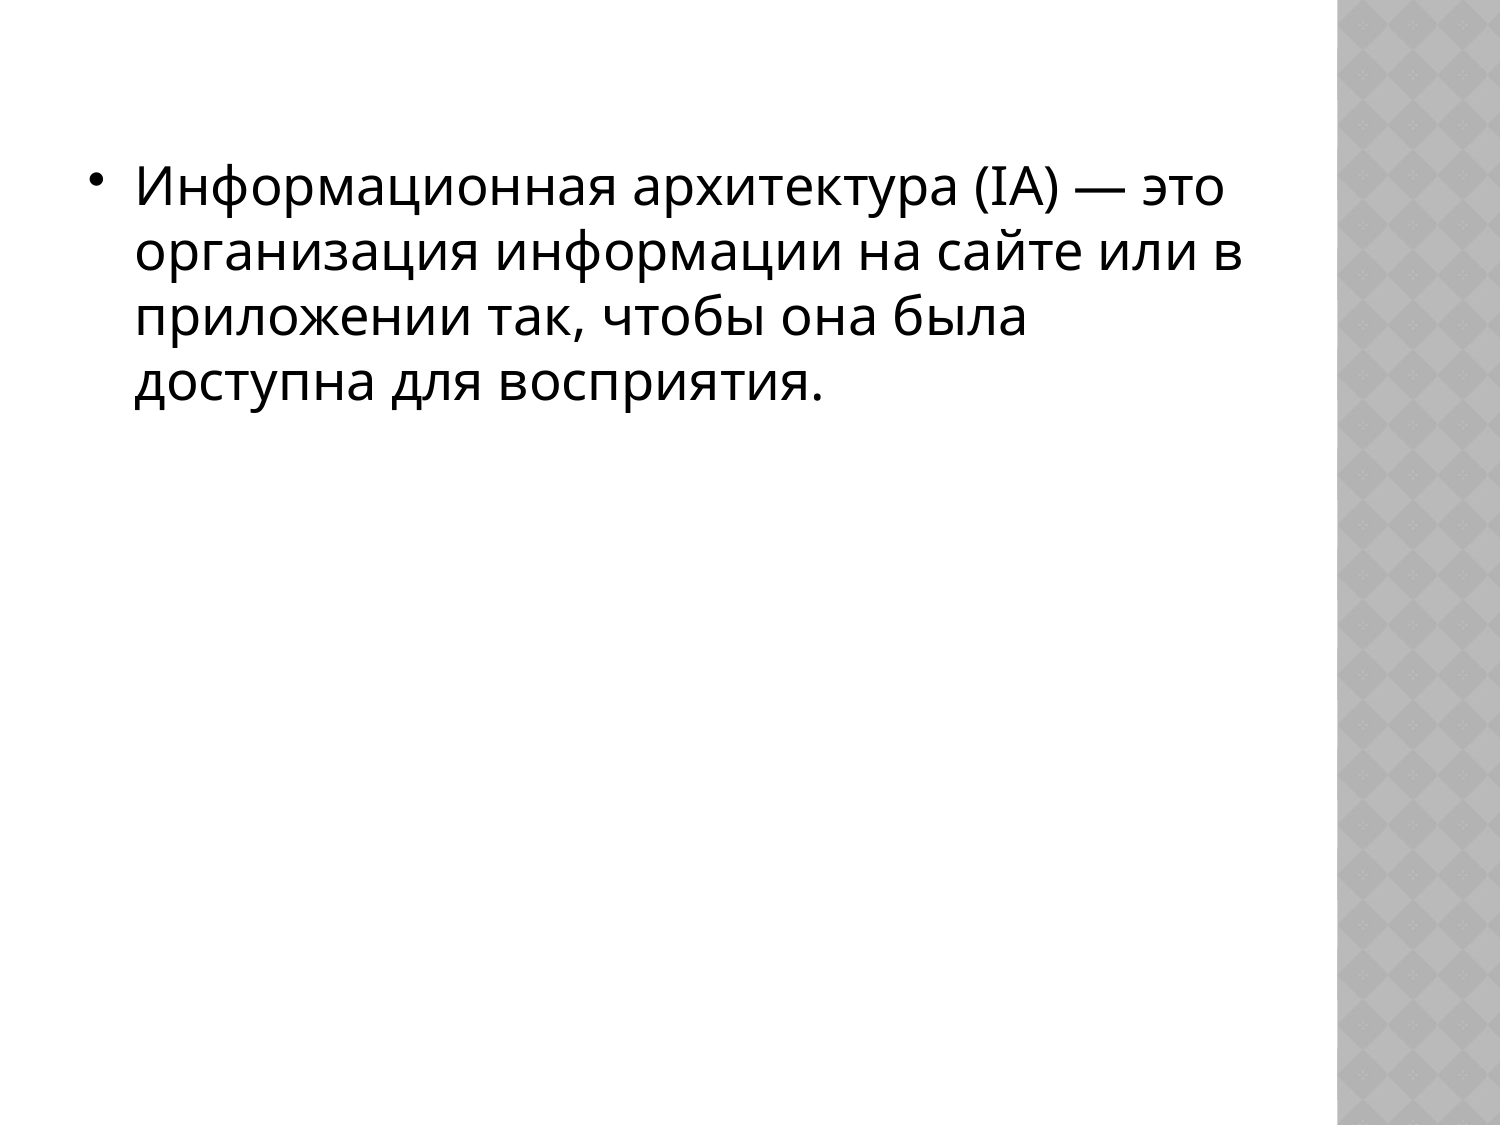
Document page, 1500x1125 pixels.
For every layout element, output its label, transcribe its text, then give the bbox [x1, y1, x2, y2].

list Информационная архитектура (IA) — это организация информации на сайте или в приложении так, чтобы она была доступна для восприятия. [75, 66, 1263, 421]
